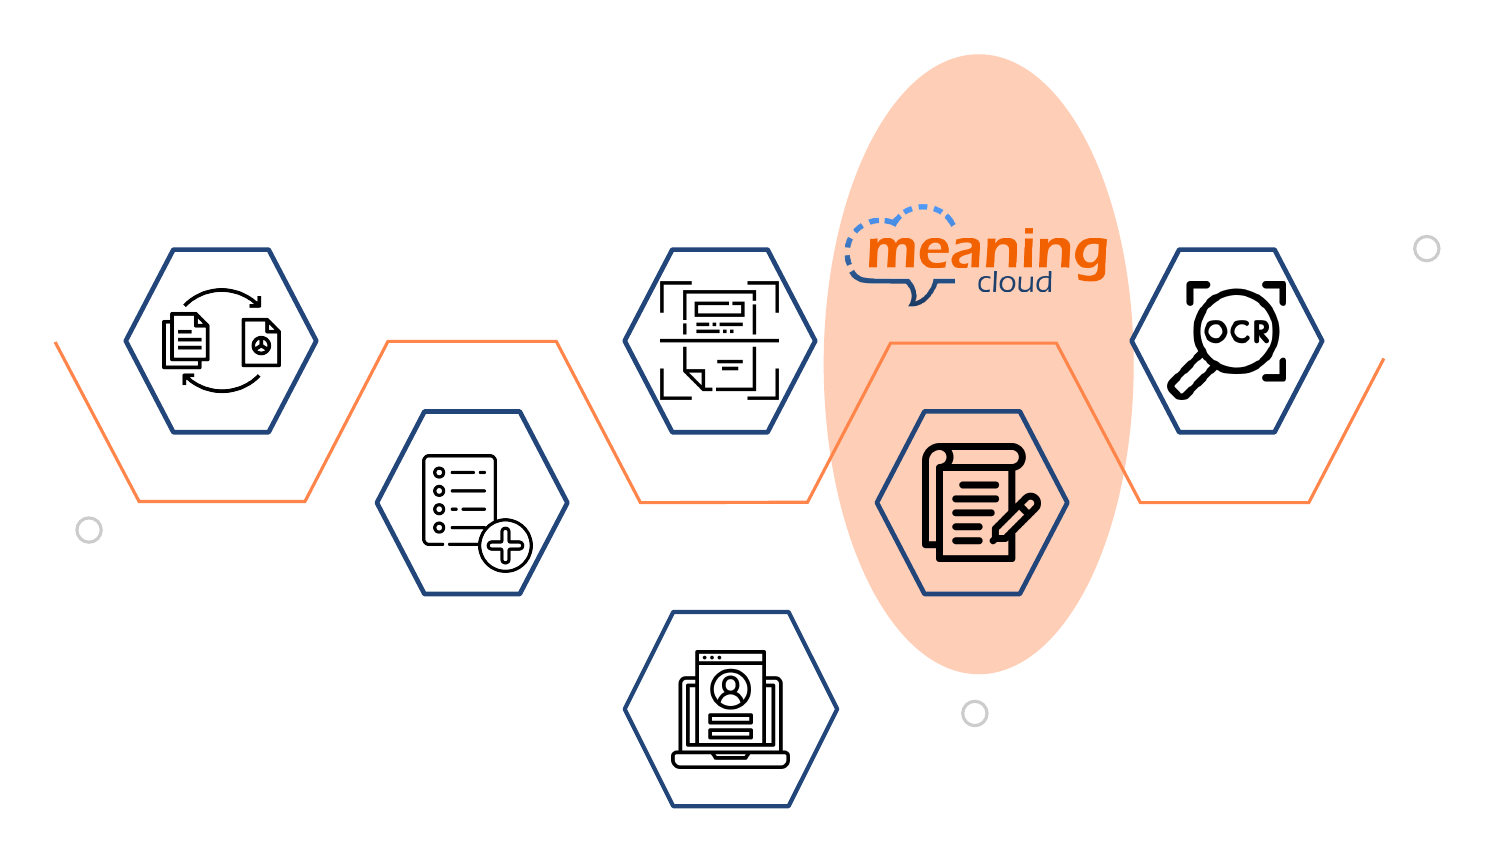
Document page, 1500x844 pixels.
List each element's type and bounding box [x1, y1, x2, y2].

picture [161, 281, 281, 401]
picture [671, 649, 791, 769]
text_box [622, 609, 840, 809]
text_box [879, 603, 1078, 675]
text_box [54, 249, 1385, 595]
picture [660, 281, 779, 401]
picture [841, 200, 1110, 310]
picture [922, 443, 1041, 562]
picture [1167, 281, 1287, 401]
text_box [1115, 216, 1123, 248]
picture [418, 454, 538, 573]
text_box [847, 54, 1111, 200]
